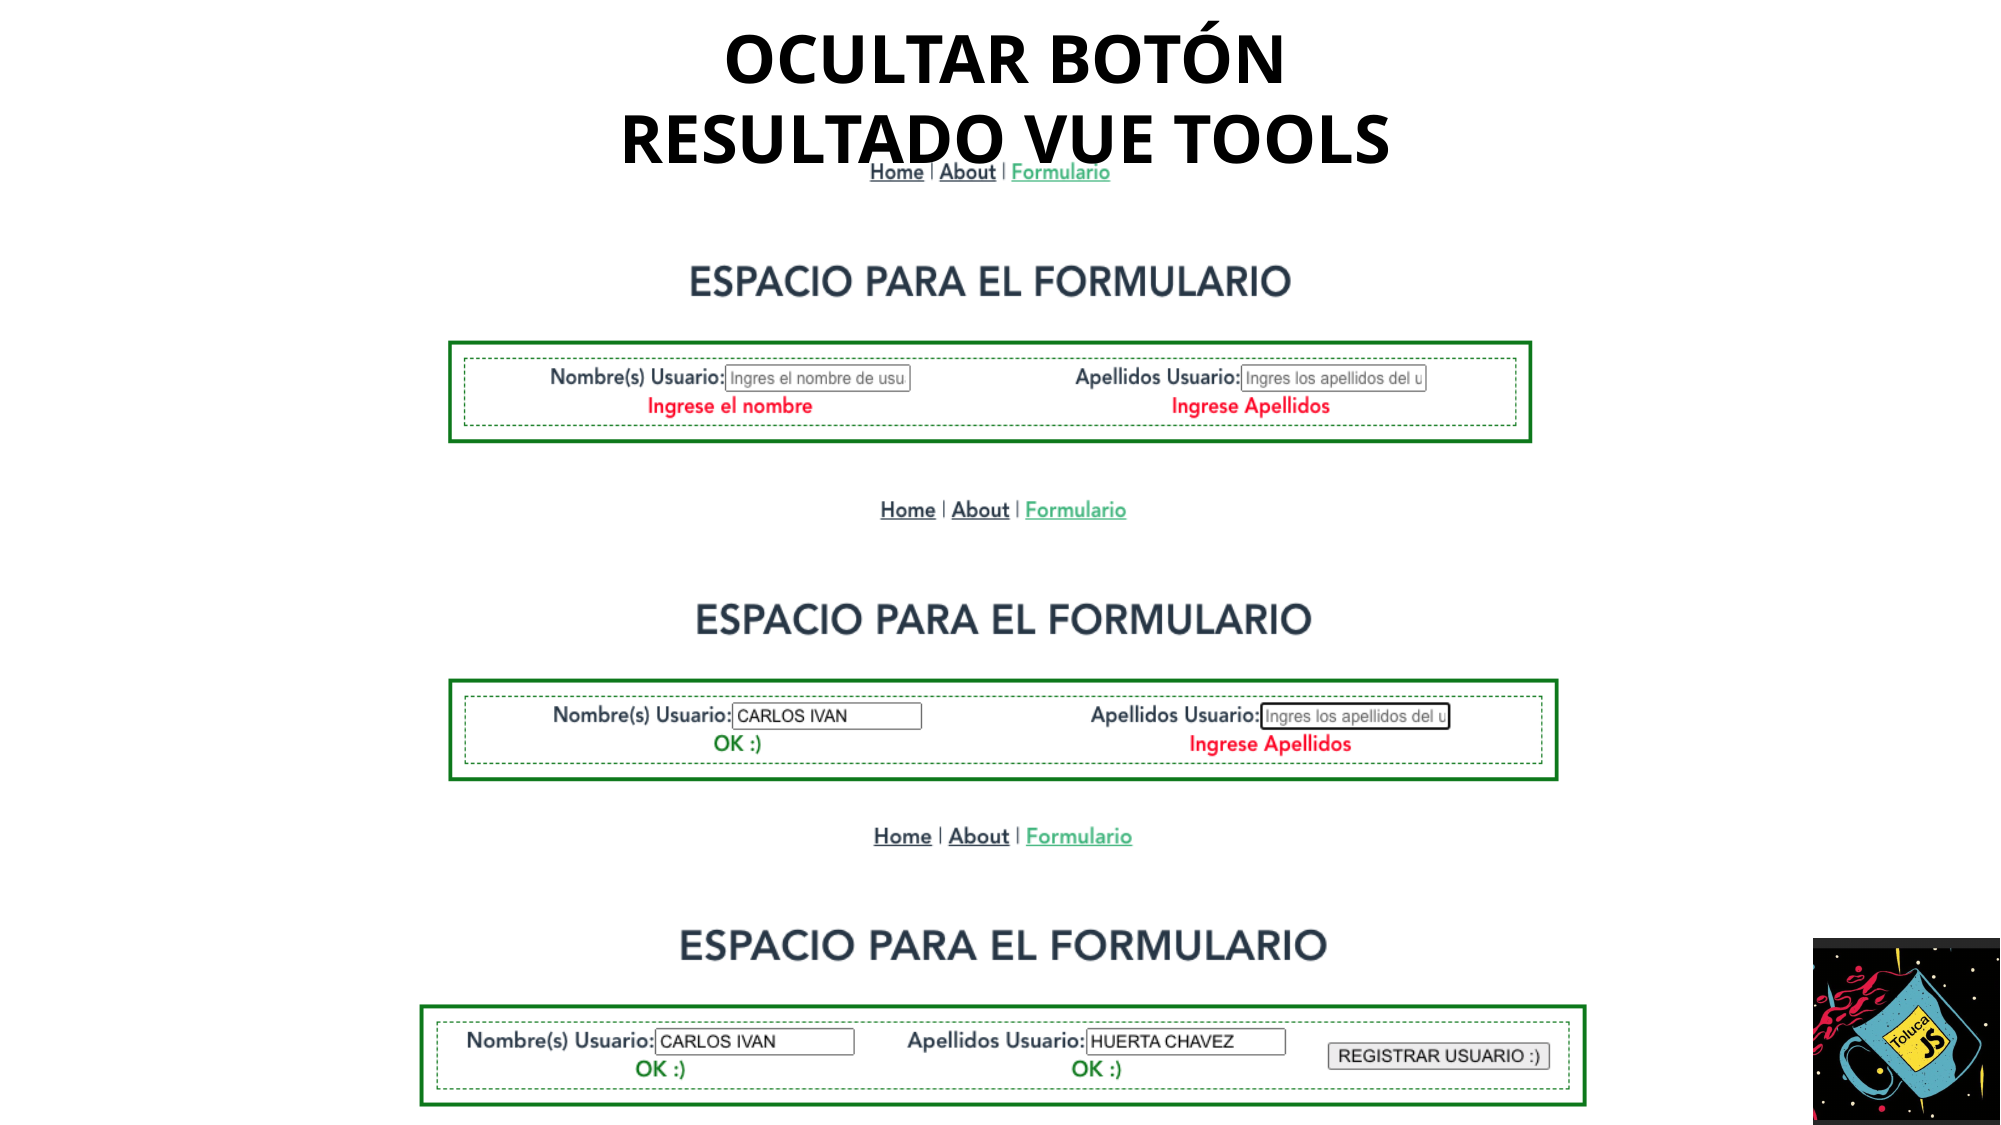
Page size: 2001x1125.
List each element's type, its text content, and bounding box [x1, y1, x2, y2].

picture [391, 124, 1609, 1125]
picture [1813, 938, 2000, 1125]
text_box OCULTAR BOTÓN RESULTADO VUE TOOLS [11, 9, 2000, 184]
